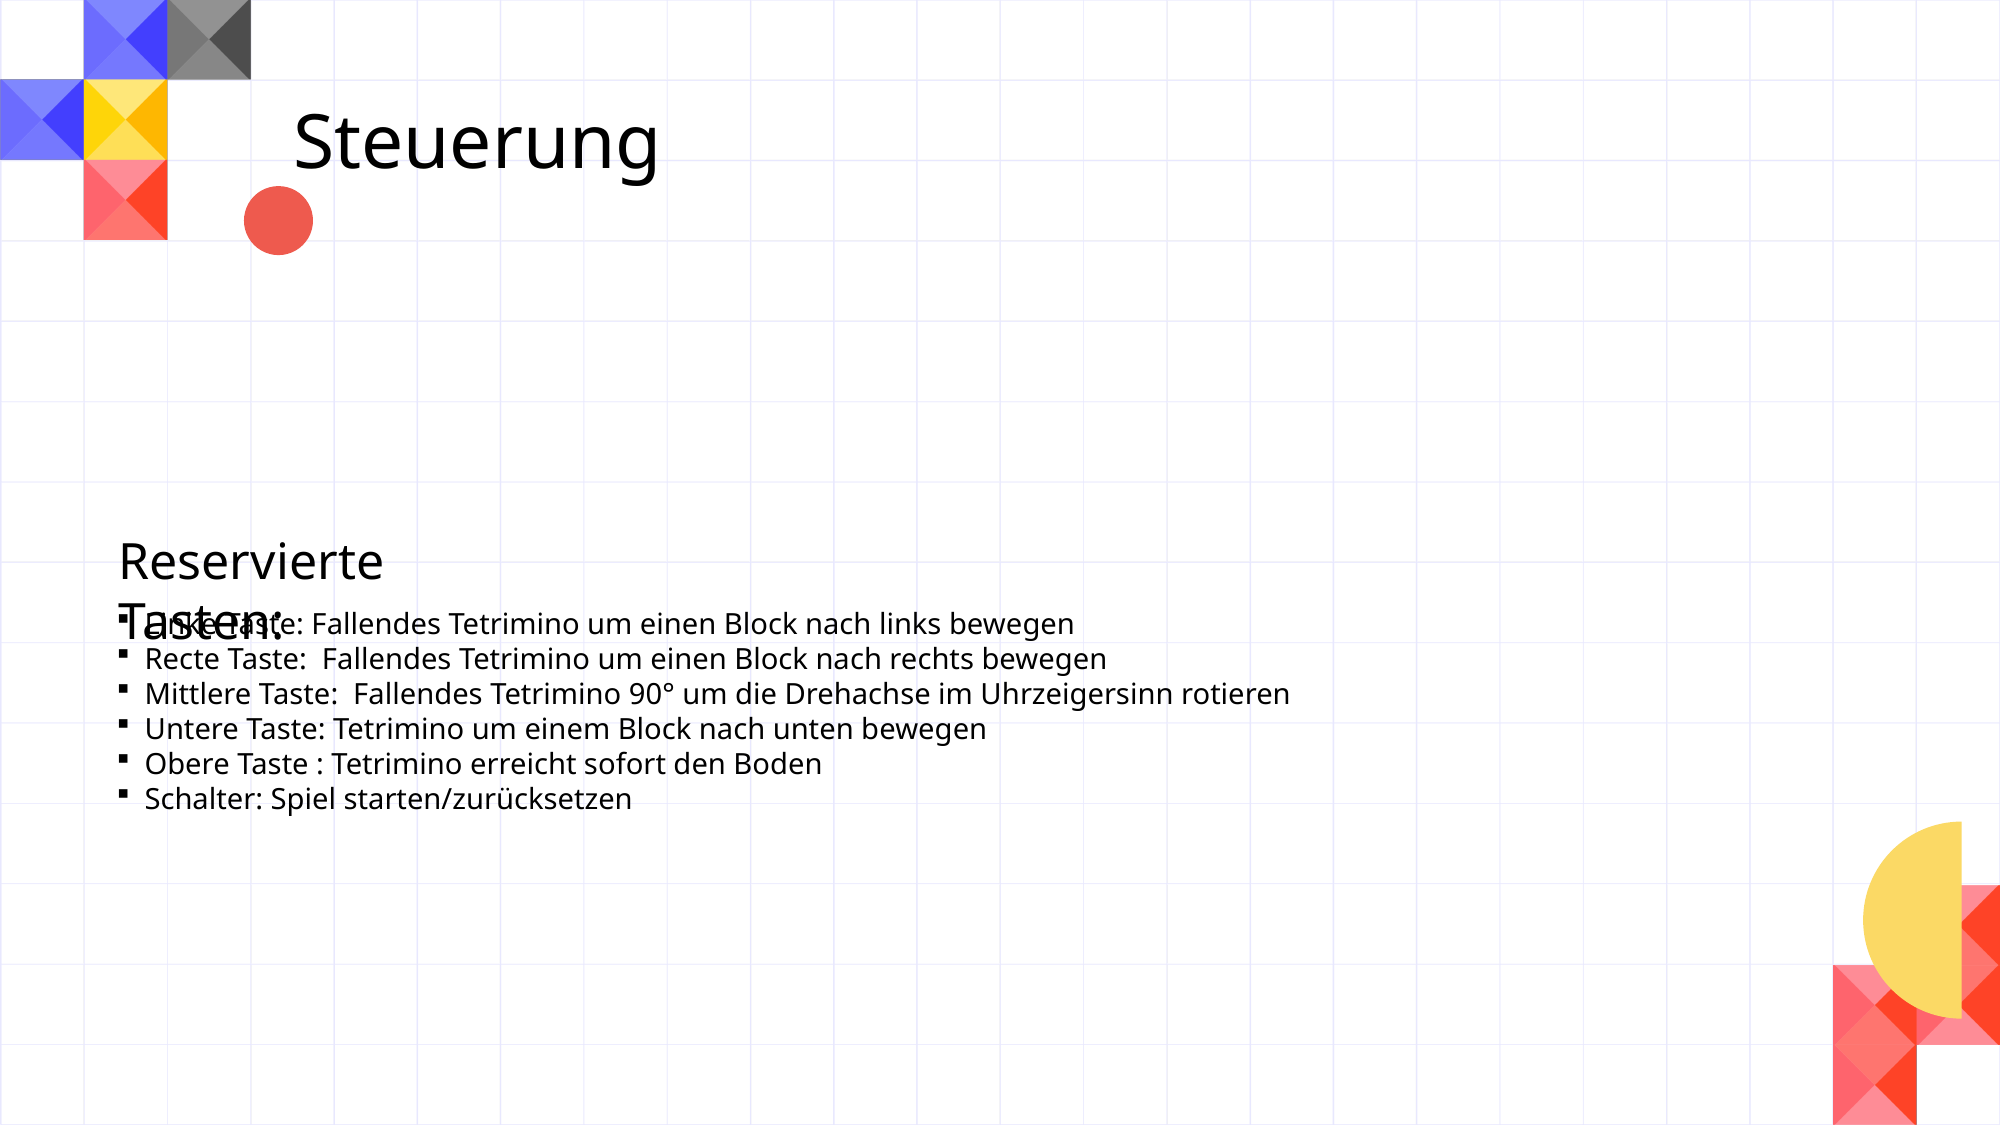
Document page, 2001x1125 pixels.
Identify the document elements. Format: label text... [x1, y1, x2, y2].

text_box Steuerung [278, 85, 1088, 191]
picture [0, 0, 2000, 1125]
text_box Linke Taste: Fallendes Tetrimino um einen Block nach links bewegen Recte Taste: Fallendes Tetrimino um einen Block nach rechts bewegen Mittlere Taste: Fallendes Tetrimino 90° um die Drehachse im Uhrzeigersinn rotieren Untere Taste: Tetrimino um einem Block nach unten bewegen Obere Taste : Tetrimino erreicht sofort den Boden Schalter: Spiel starten/zurücksetzen [101, 597, 1606, 823]
text_box Reservierte Tasten: [103, 522, 529, 658]
